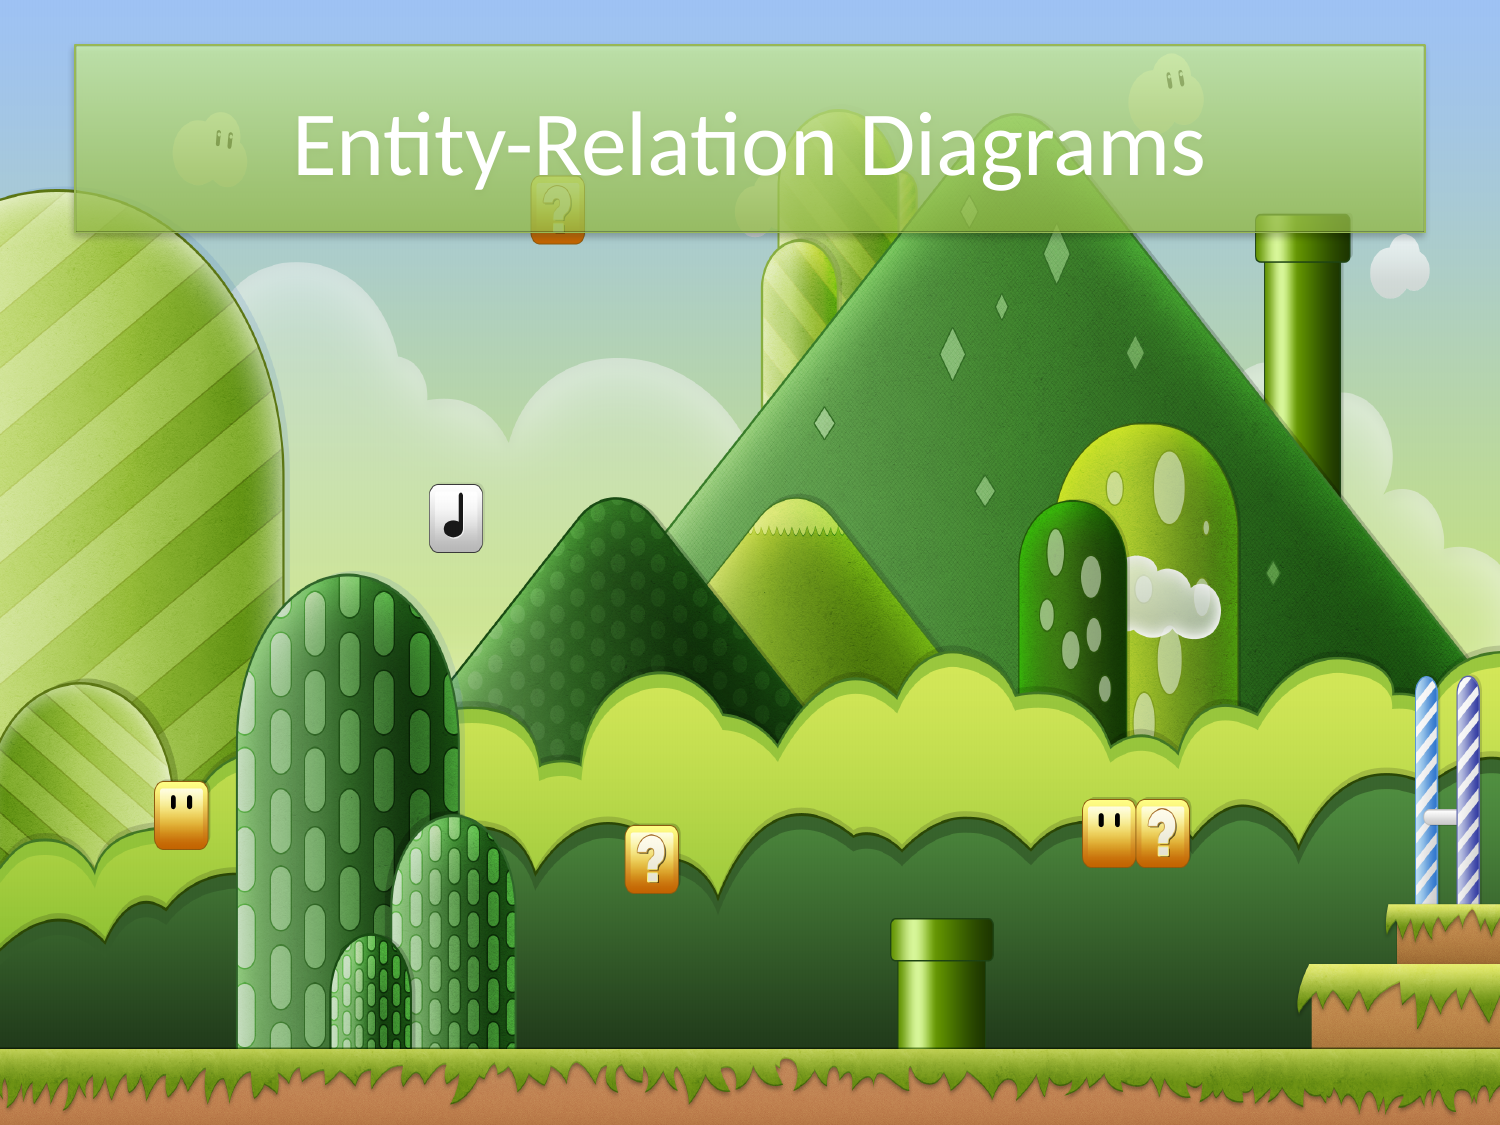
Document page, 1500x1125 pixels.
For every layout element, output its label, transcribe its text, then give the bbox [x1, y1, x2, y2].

picture [0, 0, 1500, 1125]
title Entity-Relation Diagrams [74, 44, 1426, 233]
